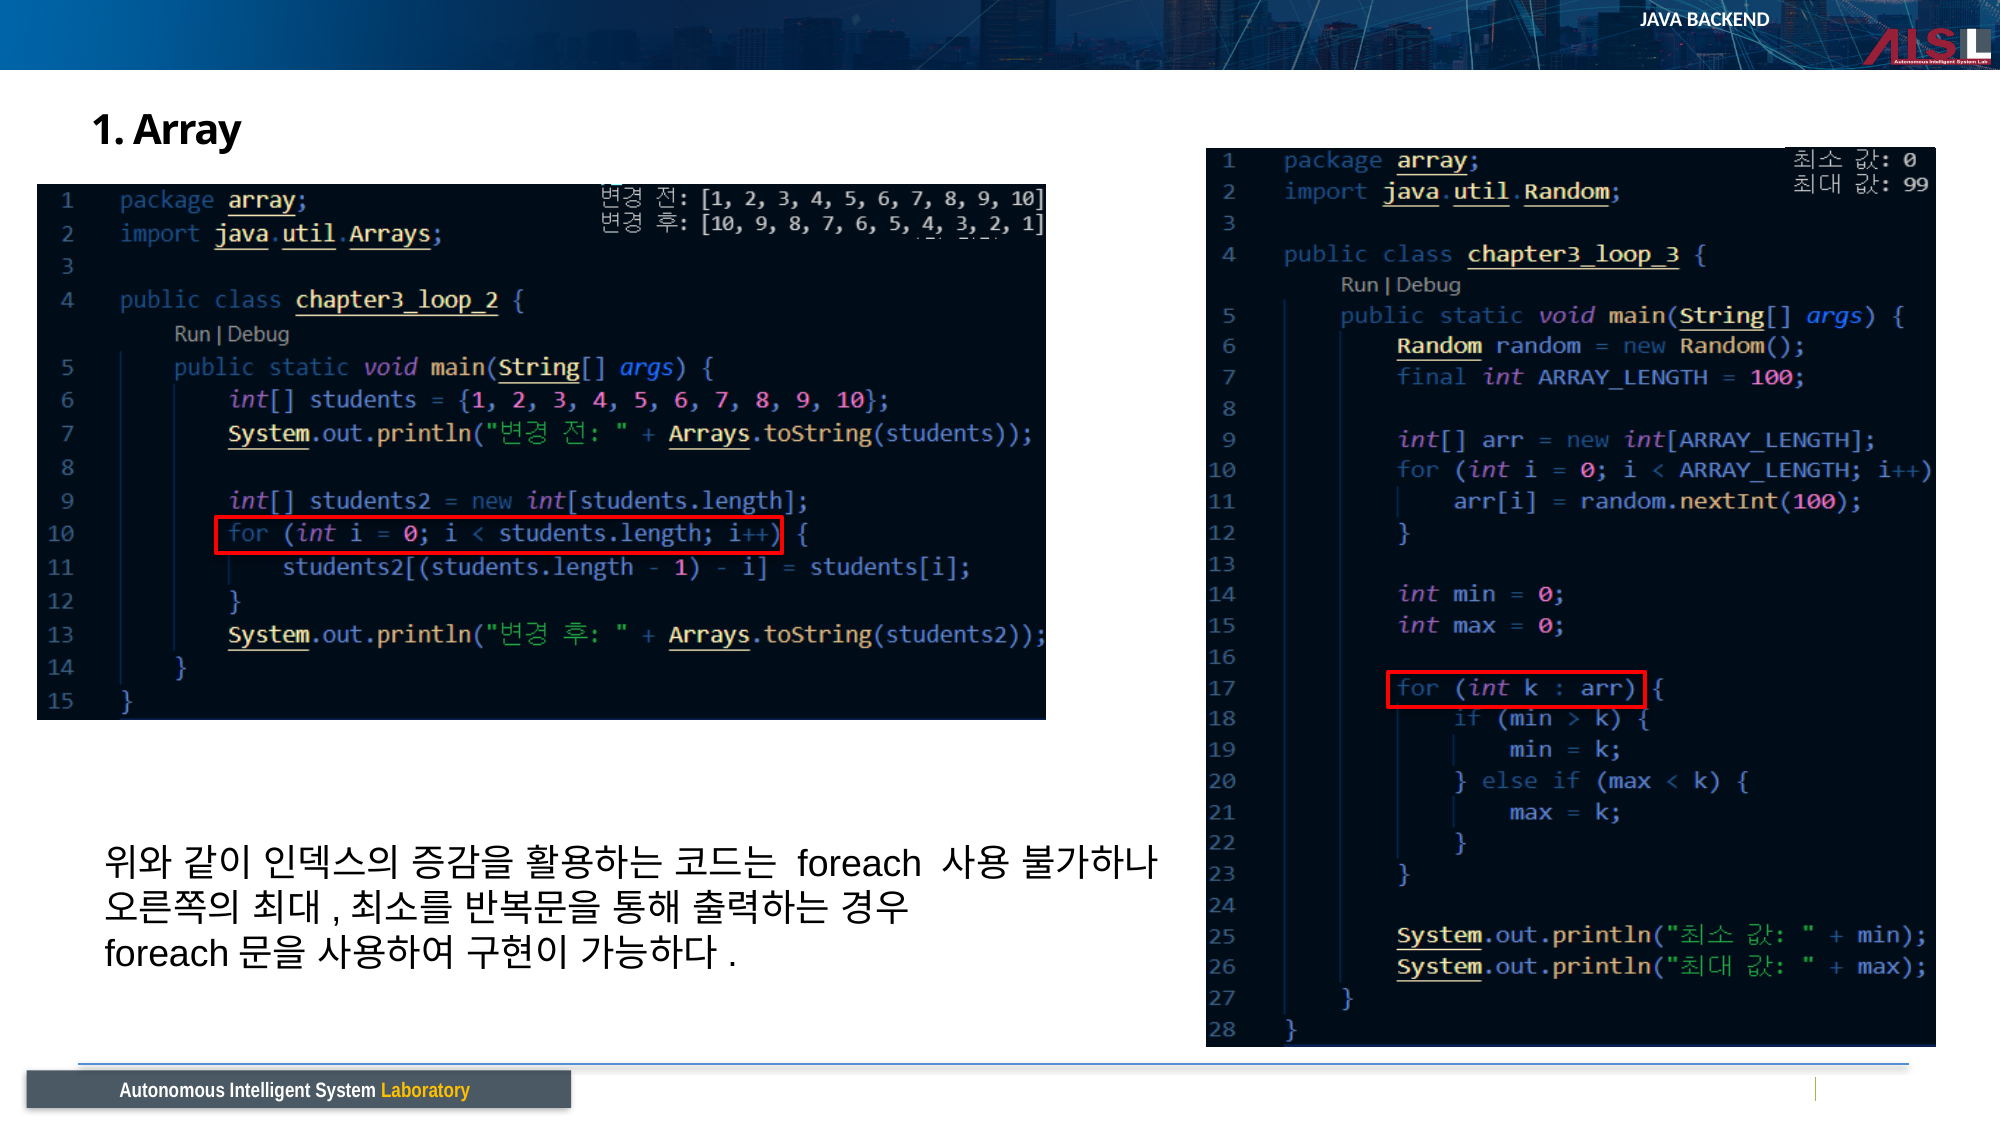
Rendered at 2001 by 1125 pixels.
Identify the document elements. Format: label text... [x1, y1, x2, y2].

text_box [1206, 147, 1936, 1047]
picture [0, 0, 2000, 70]
text_box 위와 같이 인덱스의 증감을 활용하는 코드는 foreach 사용 불가하나 오른쪽의 최대,최소를 반복문을 통해 출력하는 경우 foreach문을 사용하여 구현이 가능하다. [97, 831, 1167, 982]
picture [37, 184, 1046, 720]
title 1. Array [82, 78, 1884, 177]
